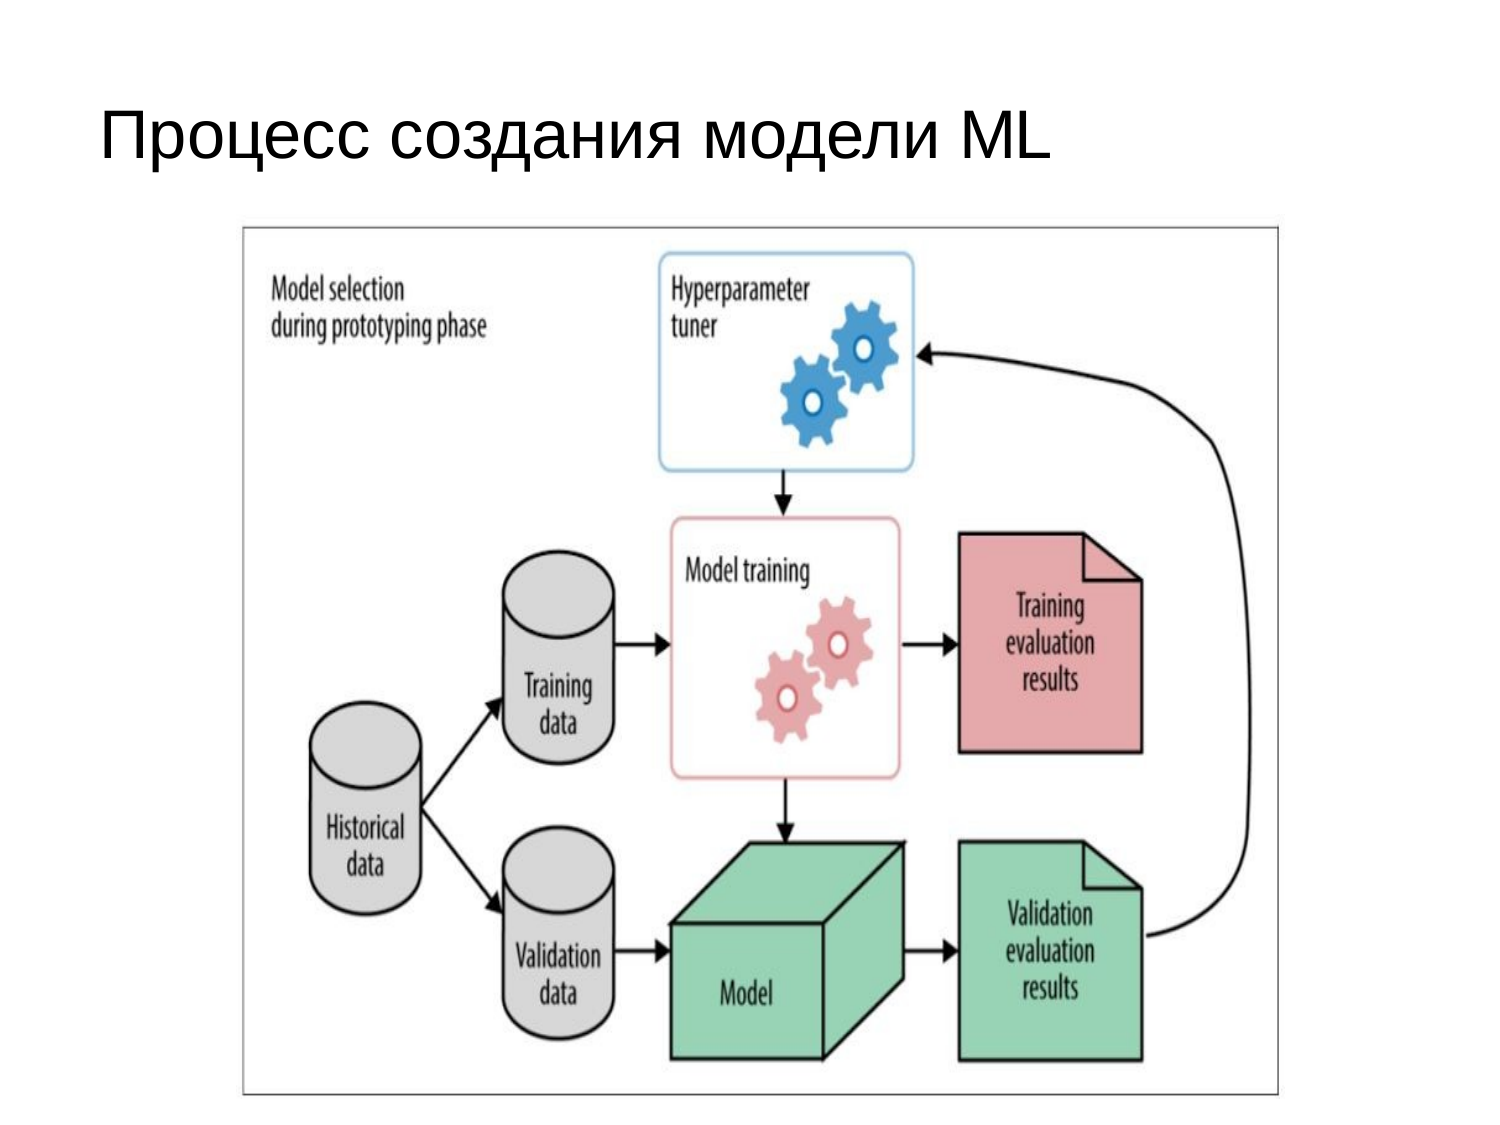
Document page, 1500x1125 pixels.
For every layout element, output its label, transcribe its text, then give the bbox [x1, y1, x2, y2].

picture [236, 214, 1285, 1099]
title Процесс создания модели ML [97, 87, 1055, 278]
